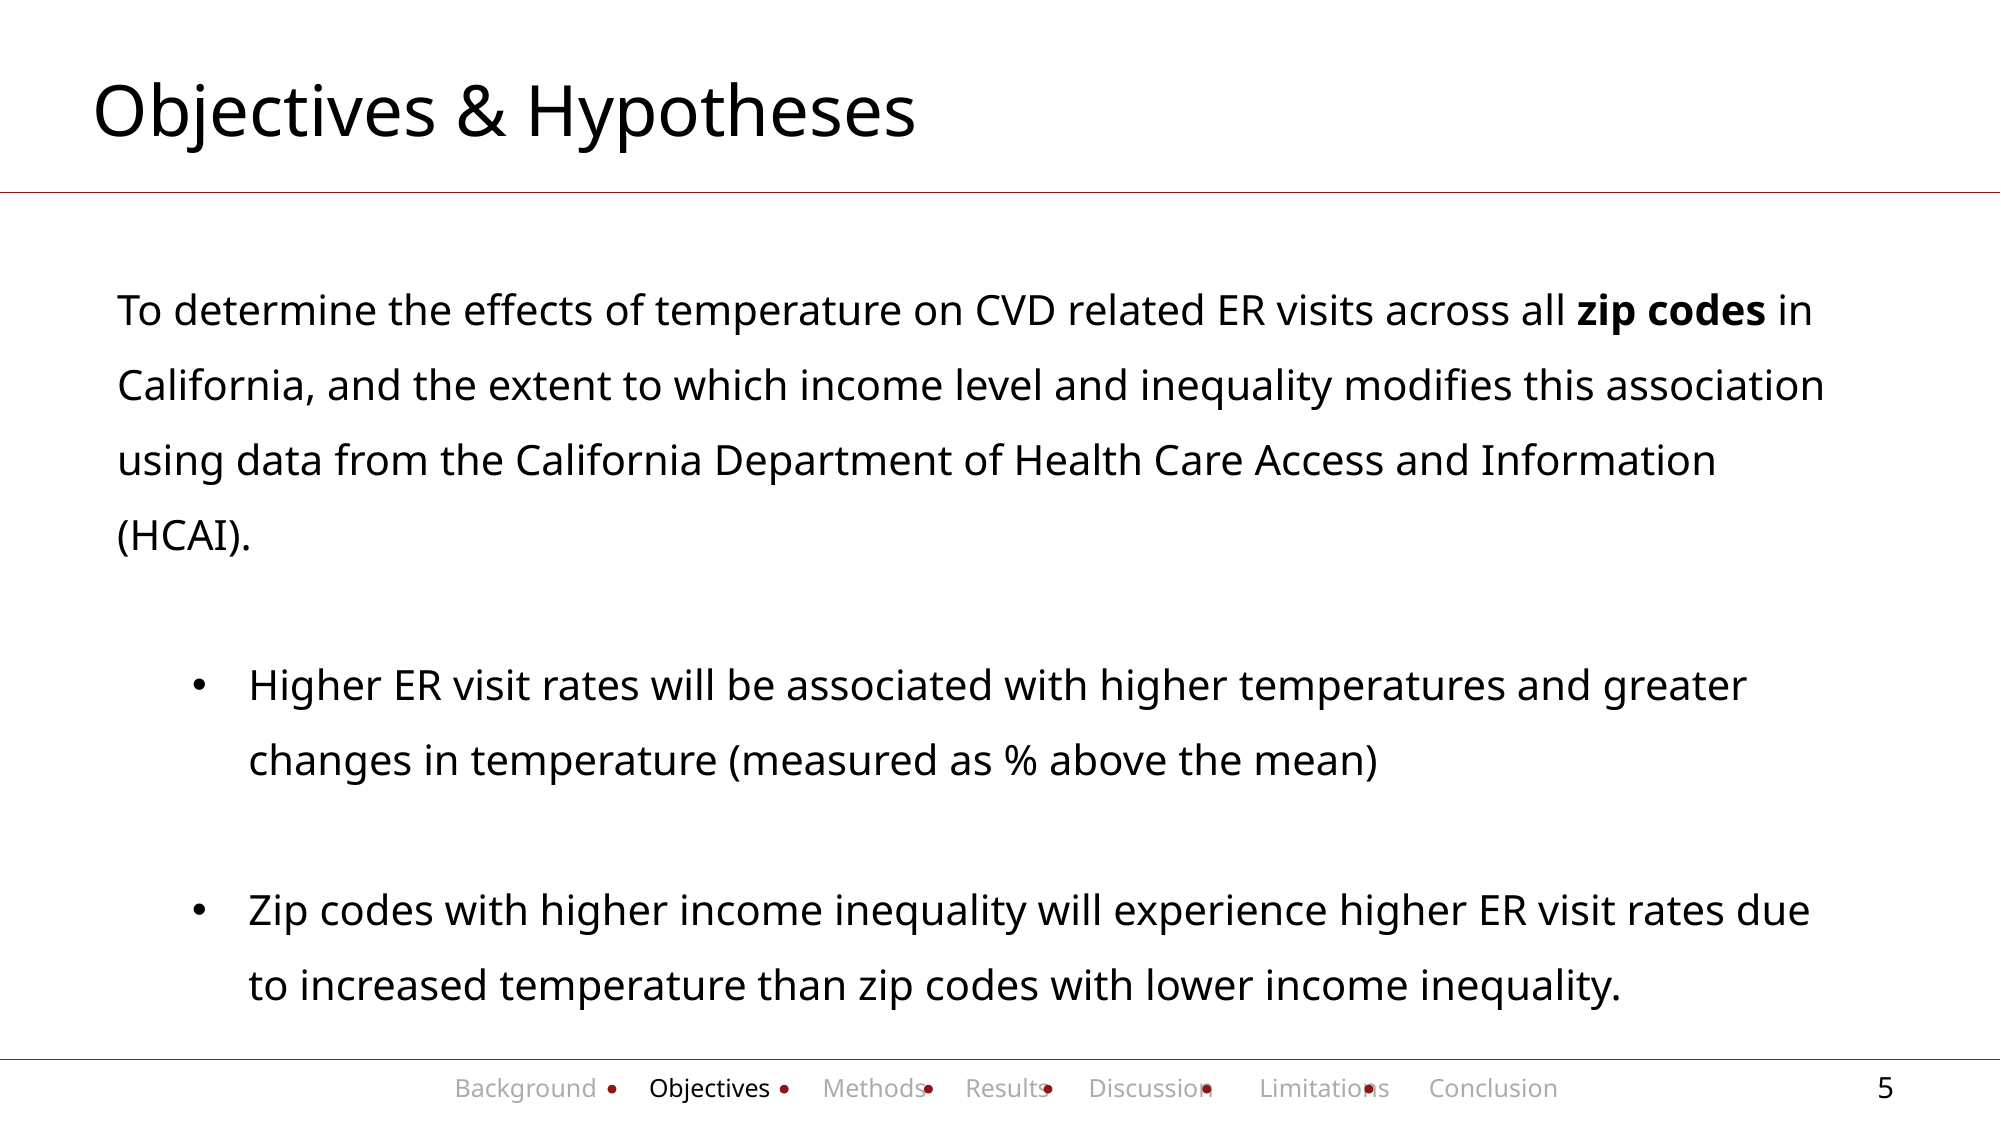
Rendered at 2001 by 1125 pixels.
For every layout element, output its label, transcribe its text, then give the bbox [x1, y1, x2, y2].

title Objectives & Hypotheses [77, 59, 1904, 168]
slide_number 4 [1862, 1062, 1970, 1123]
text_box To determine the effects of temperature on CVD related ER visits across all zip codes in California, and the extent to which income level and inequality modifies this association using data from the California Department of Health Care Access and Information (HCAI). Higher ER visit rates will be associated with higher temperatures and greater changes in temperature (measured as % above the mean) Zip codes with higher income inequality will experience higher ER visit rates due to increased temperature than zip codes with lower income inequality. [102, 251, 1863, 1017]
